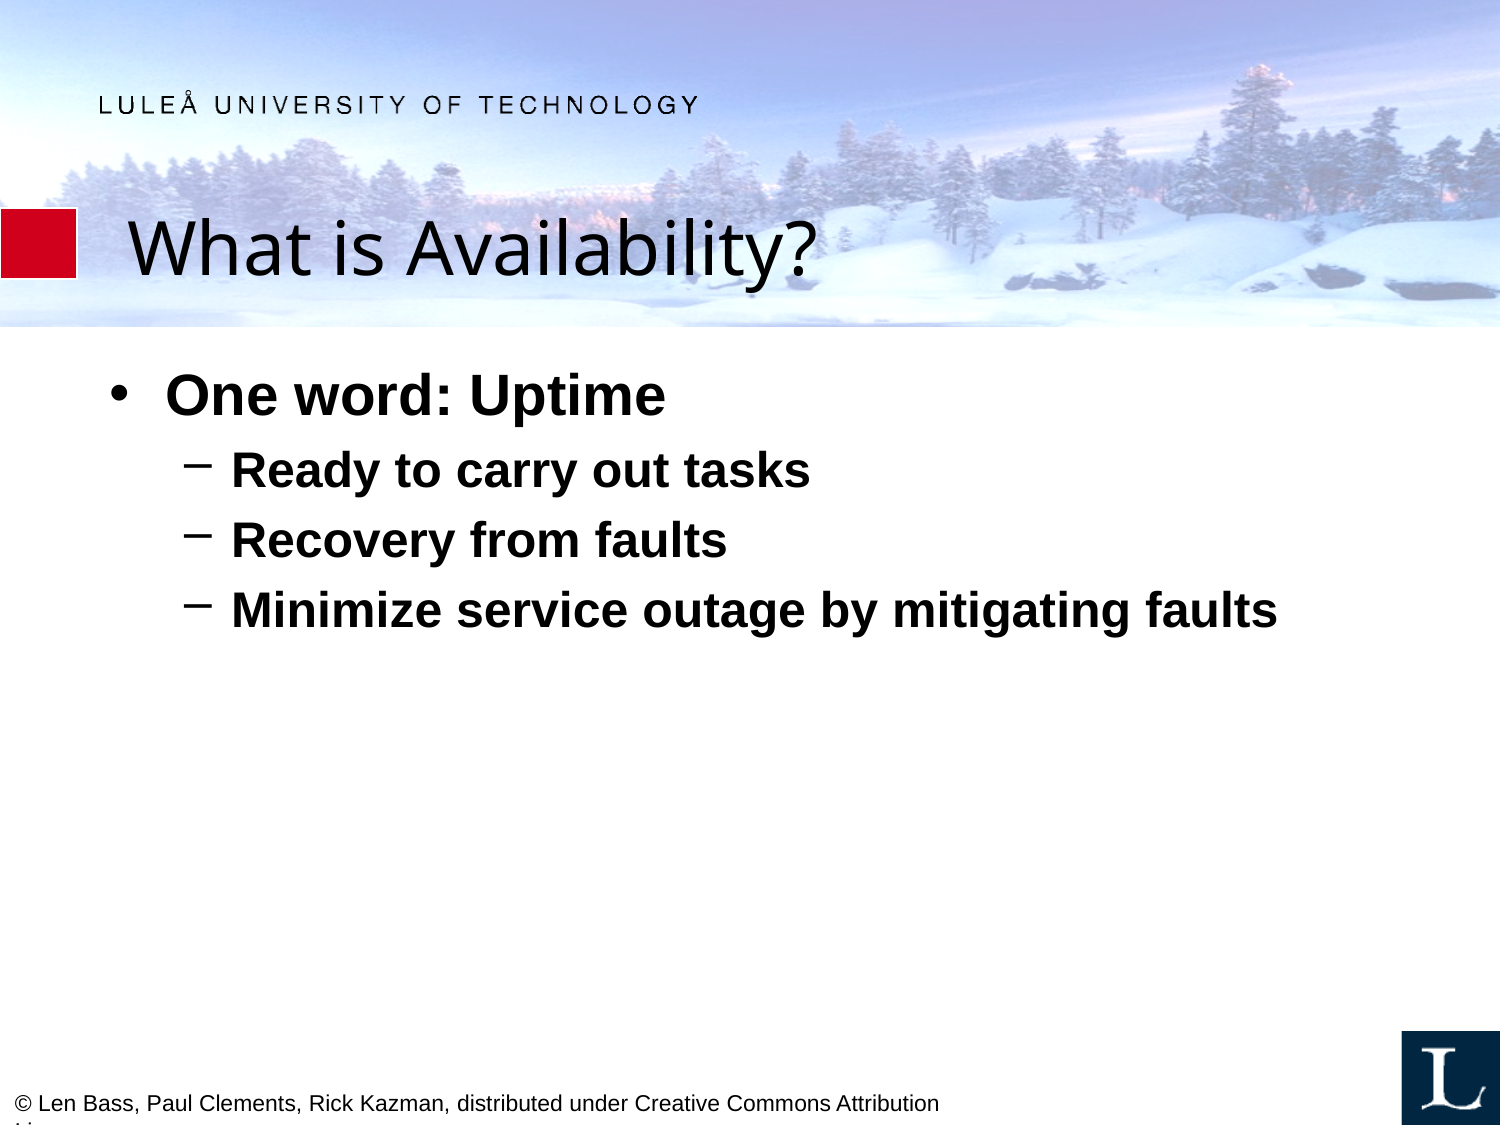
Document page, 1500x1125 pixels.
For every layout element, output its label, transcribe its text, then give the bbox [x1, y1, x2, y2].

footer © Len Bass, Paul Clements, Rick Kazman, distributed under Creative Commons Attribution License [0, 1081, 1040, 1125]
title What is Availability? [111, 160, 1412, 330]
list One word: Uptime Ready to carry out tasks Recovery from faults Minimize service outage by mitigating faults [94, 350, 1412, 975]
picture [1399, 1031, 1500, 1125]
picture [100, 90, 697, 114]
